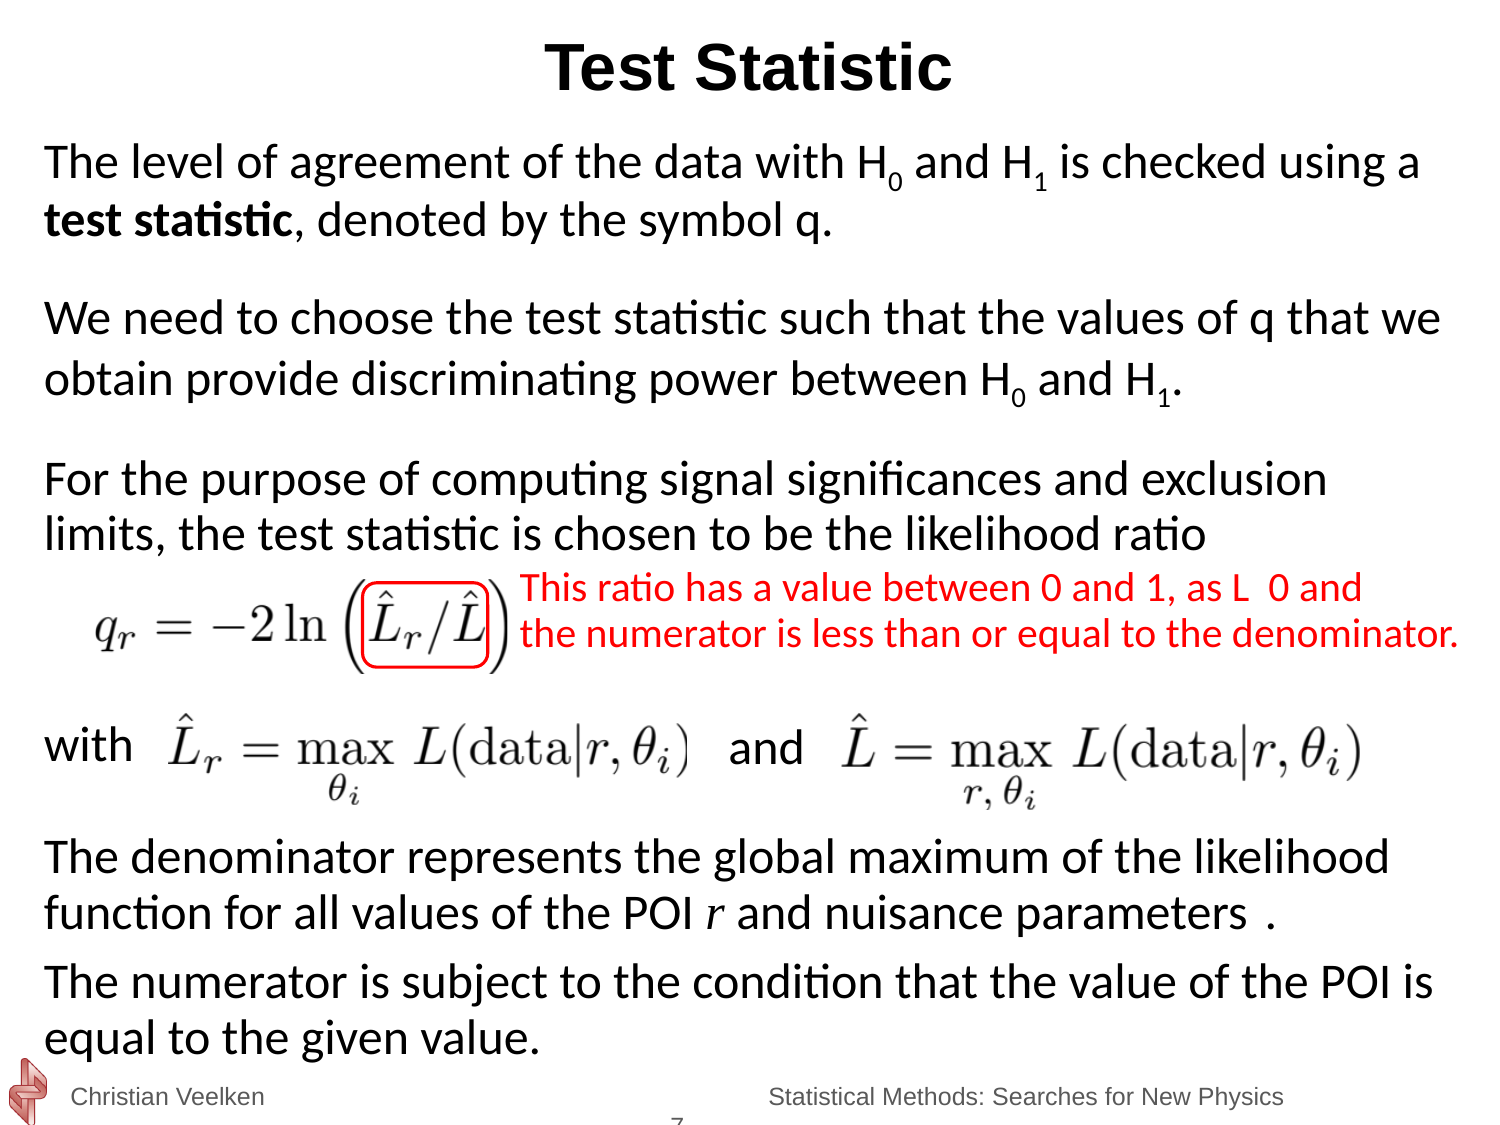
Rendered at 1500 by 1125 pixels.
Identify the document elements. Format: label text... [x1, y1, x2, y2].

picture [95, 578, 508, 674]
picture [168, 712, 687, 805]
text_box with [43, 702, 156, 774]
text_box The level of agreement of the data with H0 and H1 is checked using a test statistic, denoted by the symbol q. We need to choose the test statistic such that the values of q that we obtain provide discriminating power between H0 and H1. For the purpose of computing signal significances and exclusion limits, the test statistic is chosen to be the likelihood ratio [43, 113, 1459, 563]
text_box Christian Veelken Statistical Methods: Searches for New Physics 7 [79, 1073, 1500, 1125]
text_box Test Statistic [56, 31, 1442, 106]
picture [0, 1040, 79, 1125]
picture [840, 712, 1360, 810]
text_box and [728, 704, 840, 776]
